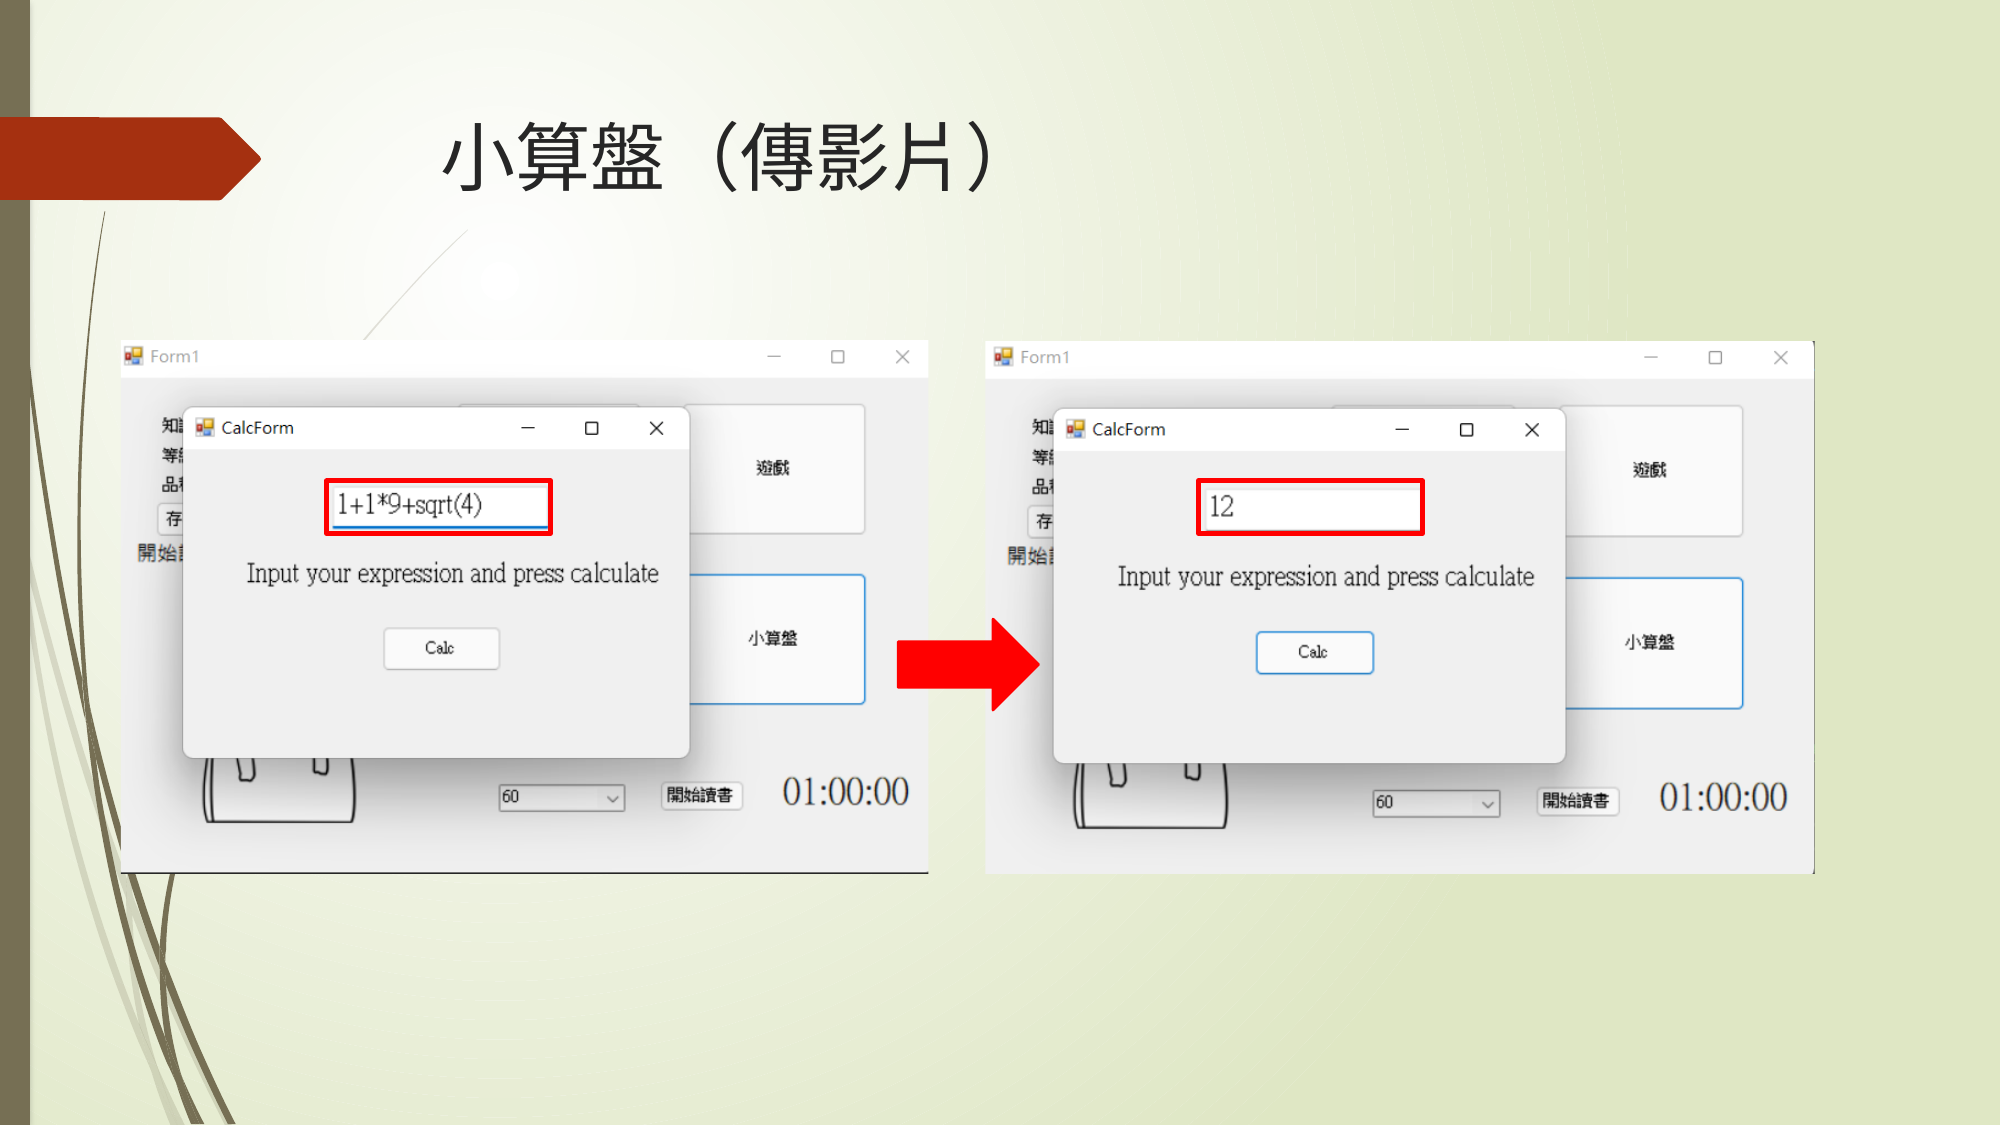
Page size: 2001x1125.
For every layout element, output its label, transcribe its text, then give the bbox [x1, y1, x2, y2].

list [120, 340, 929, 874]
title 小算盤（傳影片） [425, 102, 1888, 313]
picture [985, 341, 1815, 874]
text_box [933, 640, 980, 689]
